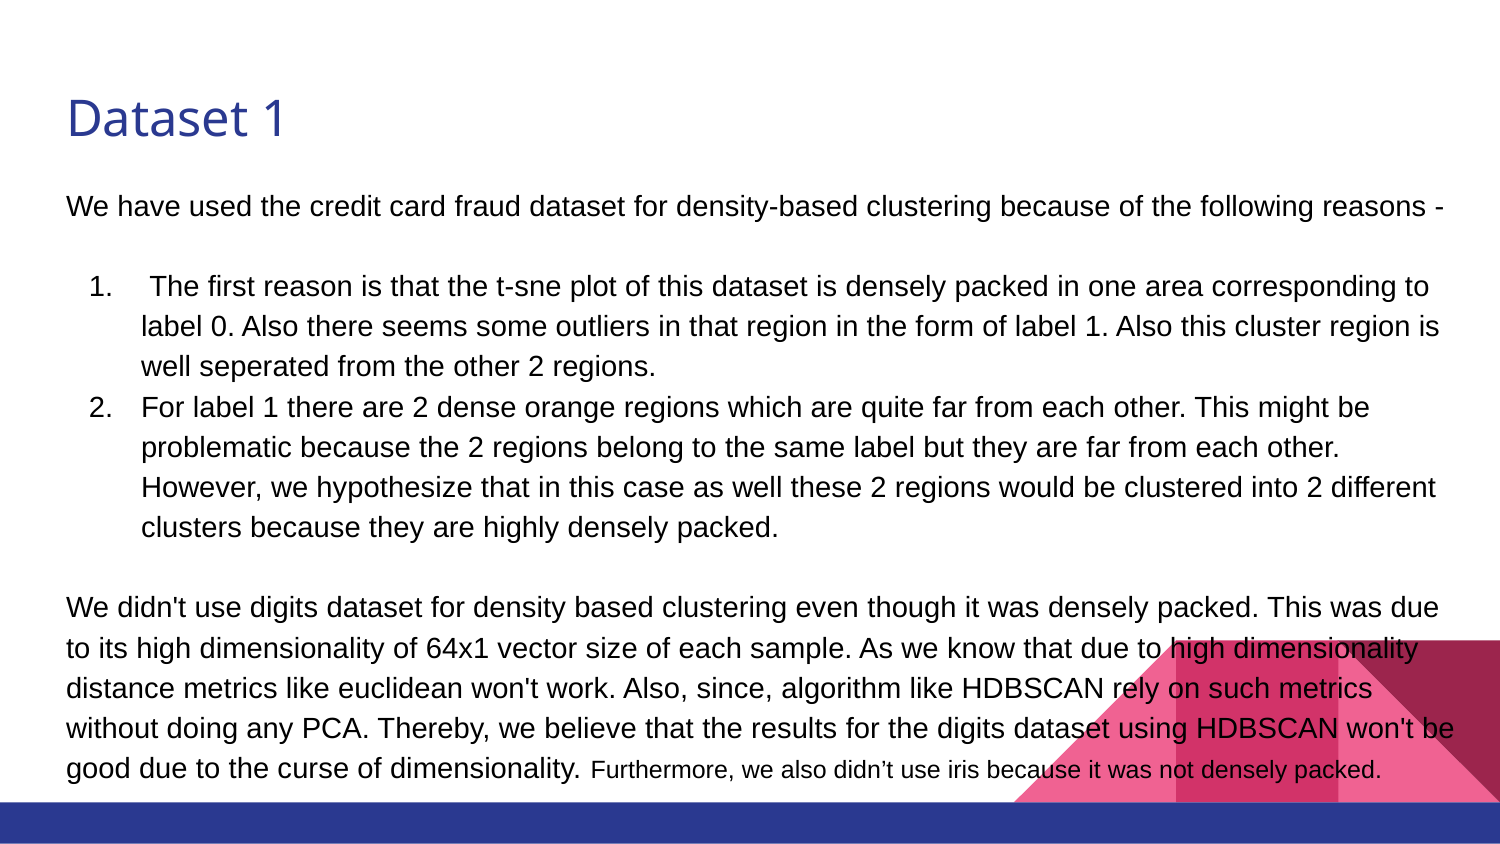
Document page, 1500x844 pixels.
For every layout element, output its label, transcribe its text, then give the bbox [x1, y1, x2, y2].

list We have used the credit card fraud dataset for density-based clustering because of the following reasons - The first reason is that the t-sne plot of this dataset is densely packed in one area corresponding to label 0. Also there seems some outliers in that region in the form of label 1. Also this cluster region is well seperated from the other 2 regions. For label 1 there are 2 dense orange regions which are quite far from each other. This might be problematic because the 2 regions belong to the same label but they are far from each other. However, we hypothesize that in this case as well these 2 regions would be clustered into 2 different clusters because they are highly densely packed. We didn't use digits dataset for density based clustering even though it was densely packed. This was due to its high dimensionality of 64x1 vector size of each sample. As we know that due to high dimensionality distance metrics like euclidean won't work. Also, since, algorithm like HDBSCAN rely on such metrics without doing any PCA. Thereby, we believe that the results for the digits dataset using HDBSCAN won't be good due to the curse of dimensionality. Furthermore, we also didn’t use iris because it was not densely packed. [51, 166, 1488, 795]
title Dataset 1 [51, 67, 1449, 166]
